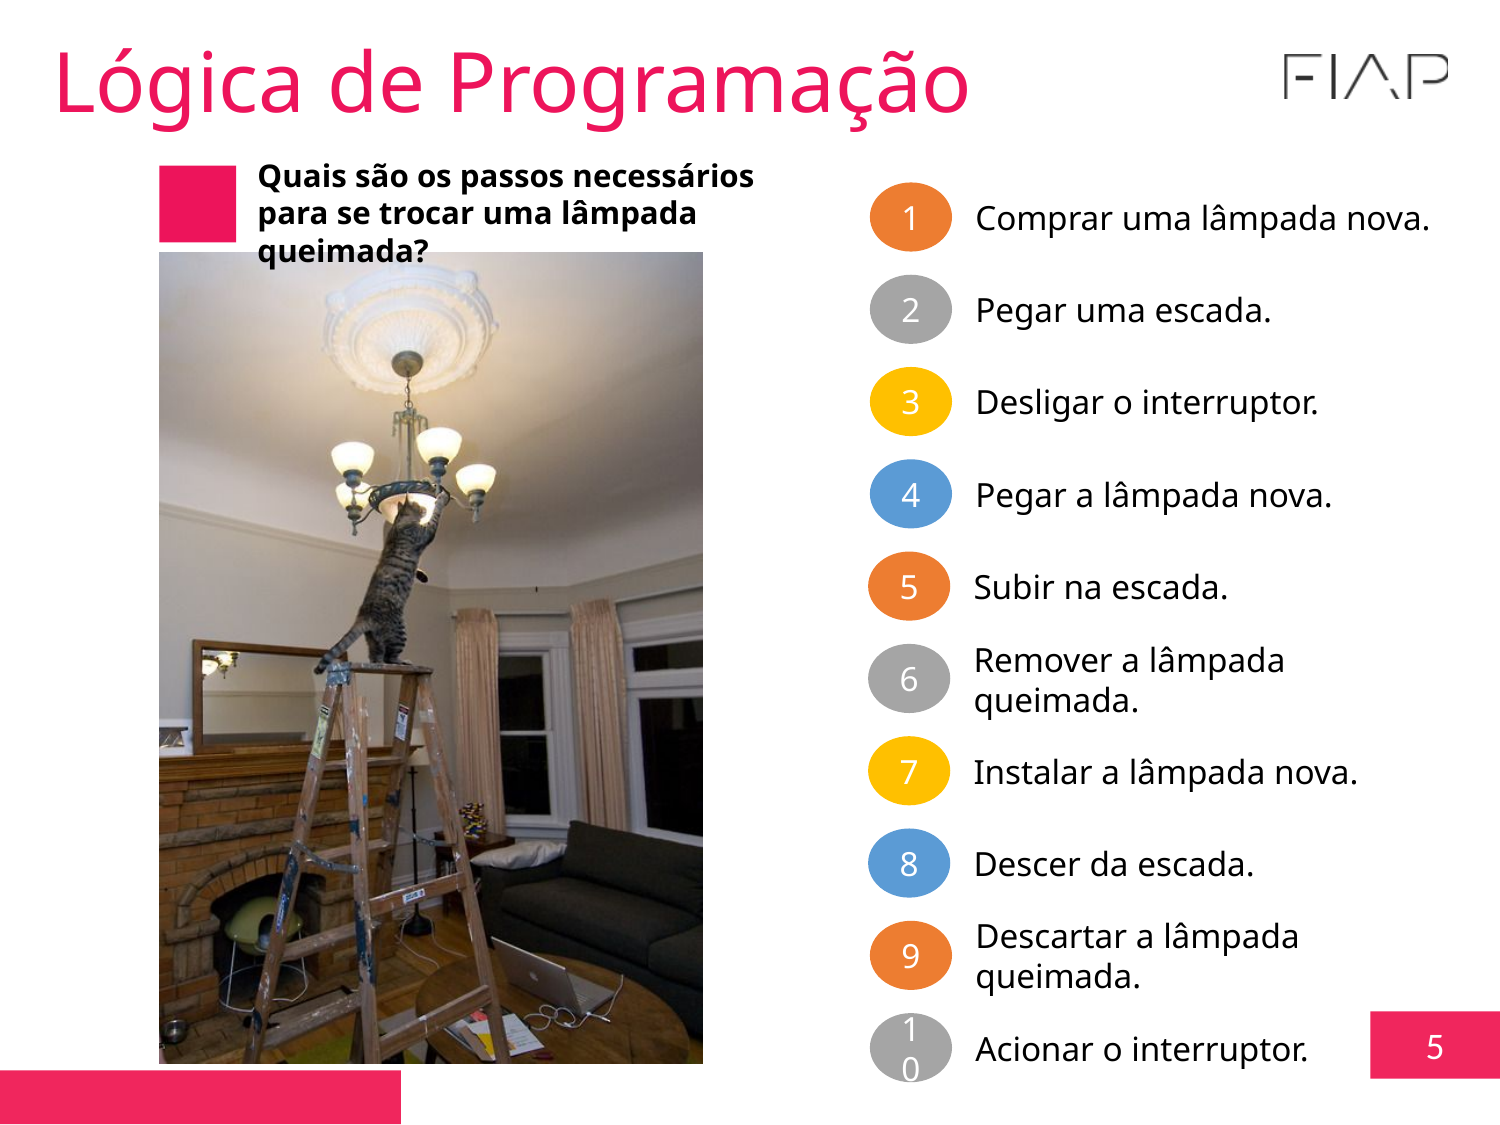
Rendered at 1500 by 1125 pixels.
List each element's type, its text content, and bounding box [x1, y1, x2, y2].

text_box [868, 182, 1459, 1083]
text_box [159, 148, 845, 243]
picture [159, 252, 703, 1065]
text_box Lógica de Programação [37, 21, 1223, 137]
